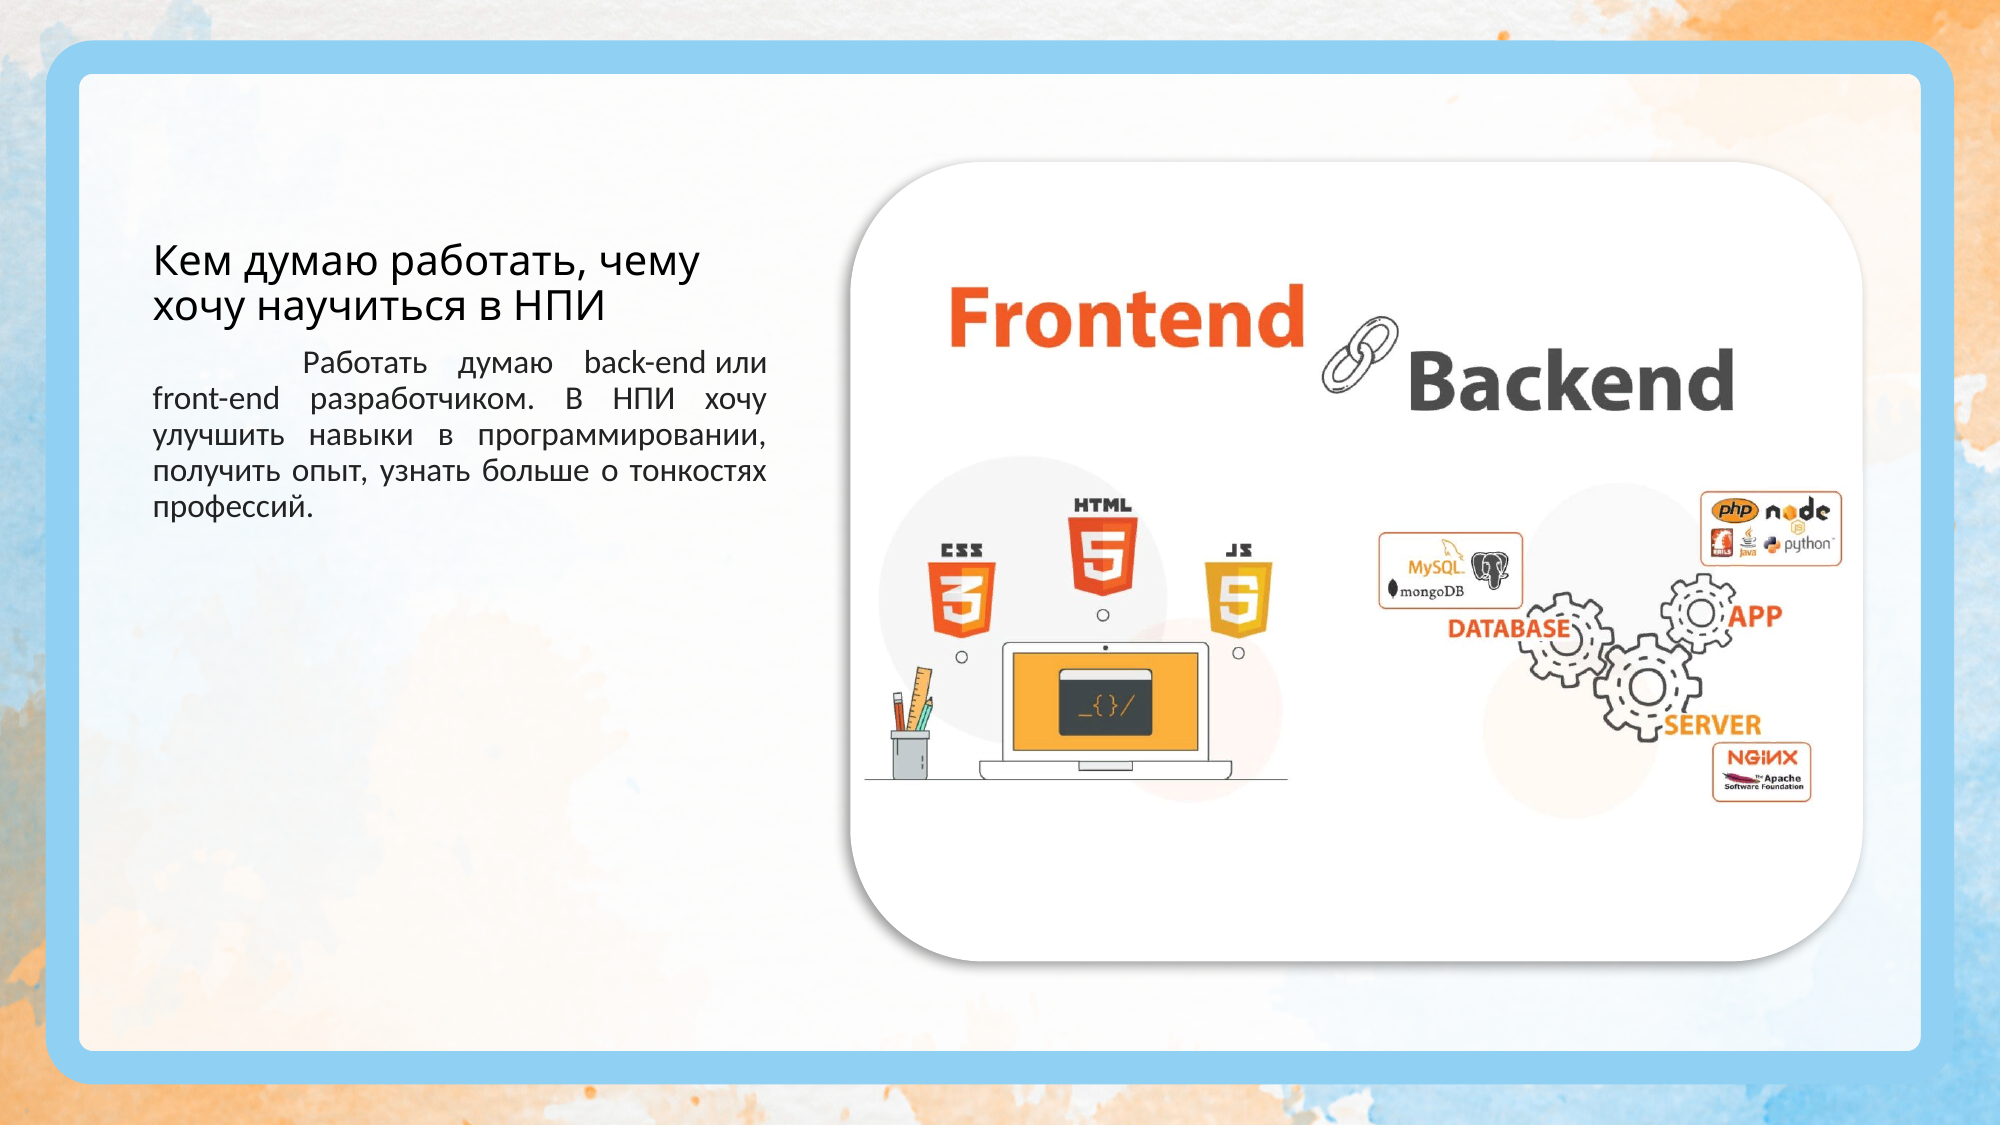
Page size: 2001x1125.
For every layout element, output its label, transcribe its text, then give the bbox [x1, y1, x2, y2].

picture [0, 0, 2000, 1125]
list Работать думаю back-end или front-end разработчиком. В НПИ хочу улучшить навыки в программировании, получить опыт, узнать больше о тонкостях профессий. [137, 337, 783, 963]
title Кем думаю работать, чему хочу научиться в НПИ [137, 75, 783, 337]
